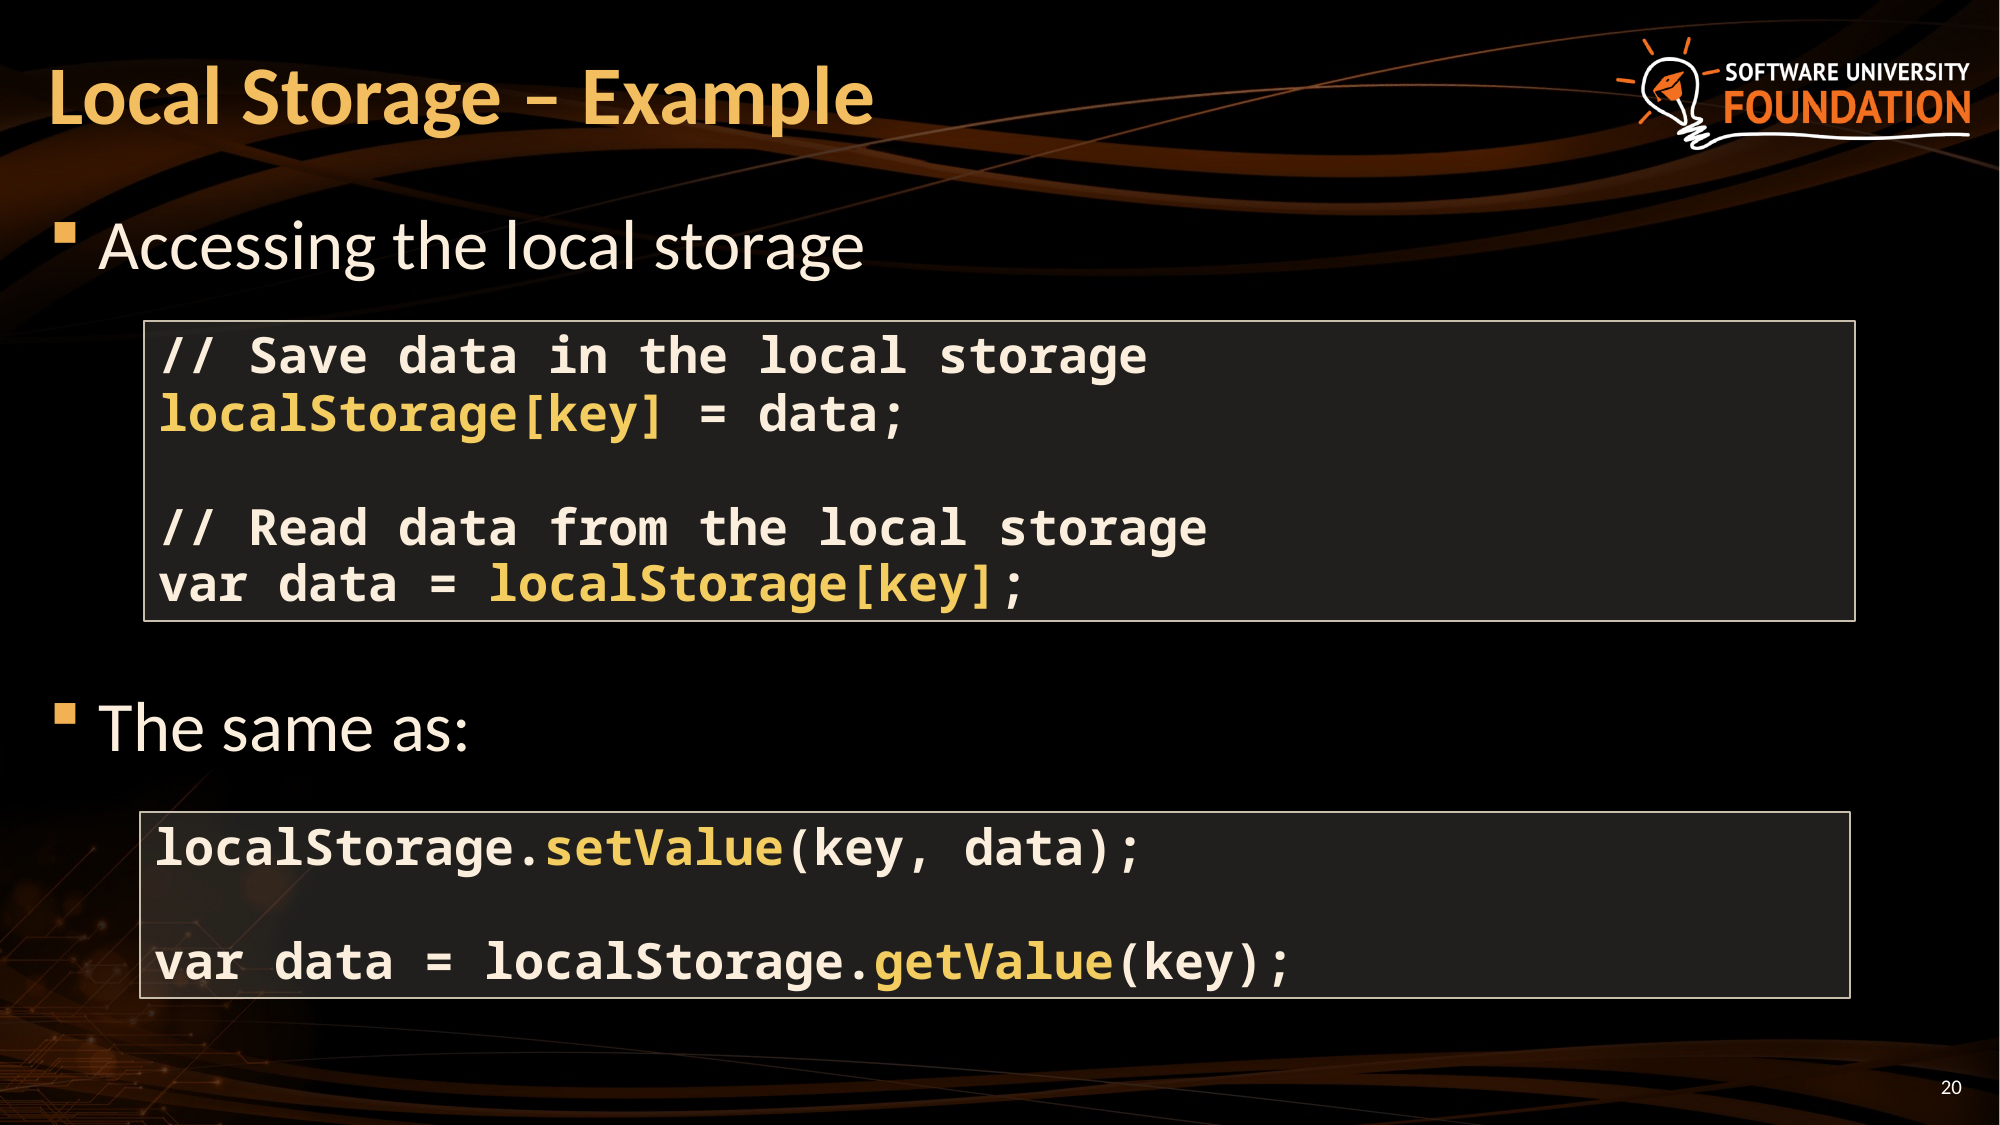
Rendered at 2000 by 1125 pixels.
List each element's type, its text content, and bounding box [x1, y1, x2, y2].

text_box // Save data in the local storage localStorage[key] = data; // Read data from the local storage var data = localStorage[key]; [143, 321, 1856, 621]
list Accessing the local storage The same as: [31, 188, 1968, 1103]
text_box localStorage.setValue(key, data); var data = localStorage.getValue(key); [139, 812, 1850, 998]
picture [0, 0, 2000, 1125]
slide_number 20 [1897, 1070, 1968, 1103]
title Local Storage – Example [30, 6, 1602, 189]
